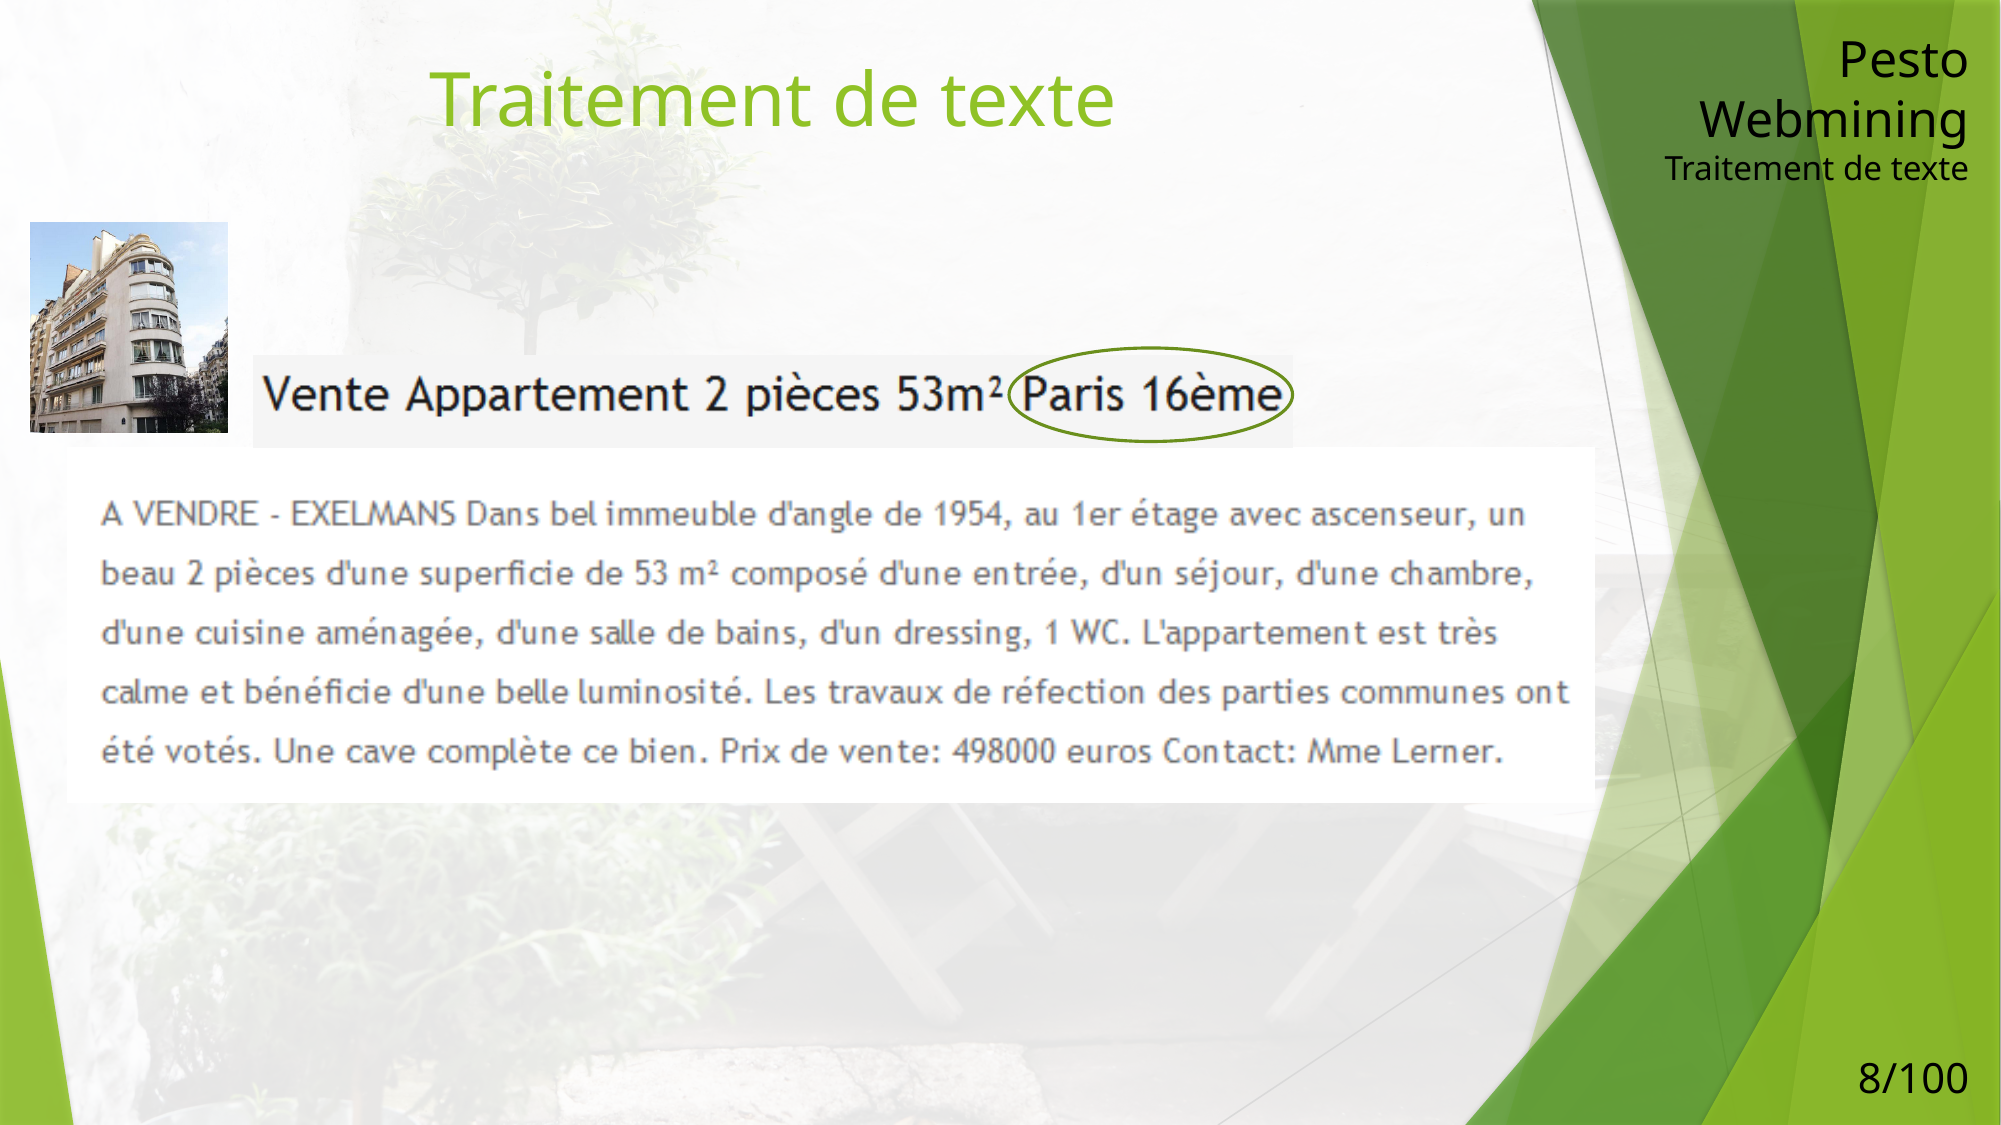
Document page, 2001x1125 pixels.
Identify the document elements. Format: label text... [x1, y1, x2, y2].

slide_number 8/100 [1811, 1050, 1985, 1111]
picture [28, 221, 230, 434]
text_box [1073, 346, 1229, 354]
picture [67, 355, 1596, 803]
title Traitement de texte [67, 44, 1479, 261]
text_box Pesto Webmining Traitement de texte [1563, 19, 1985, 195]
